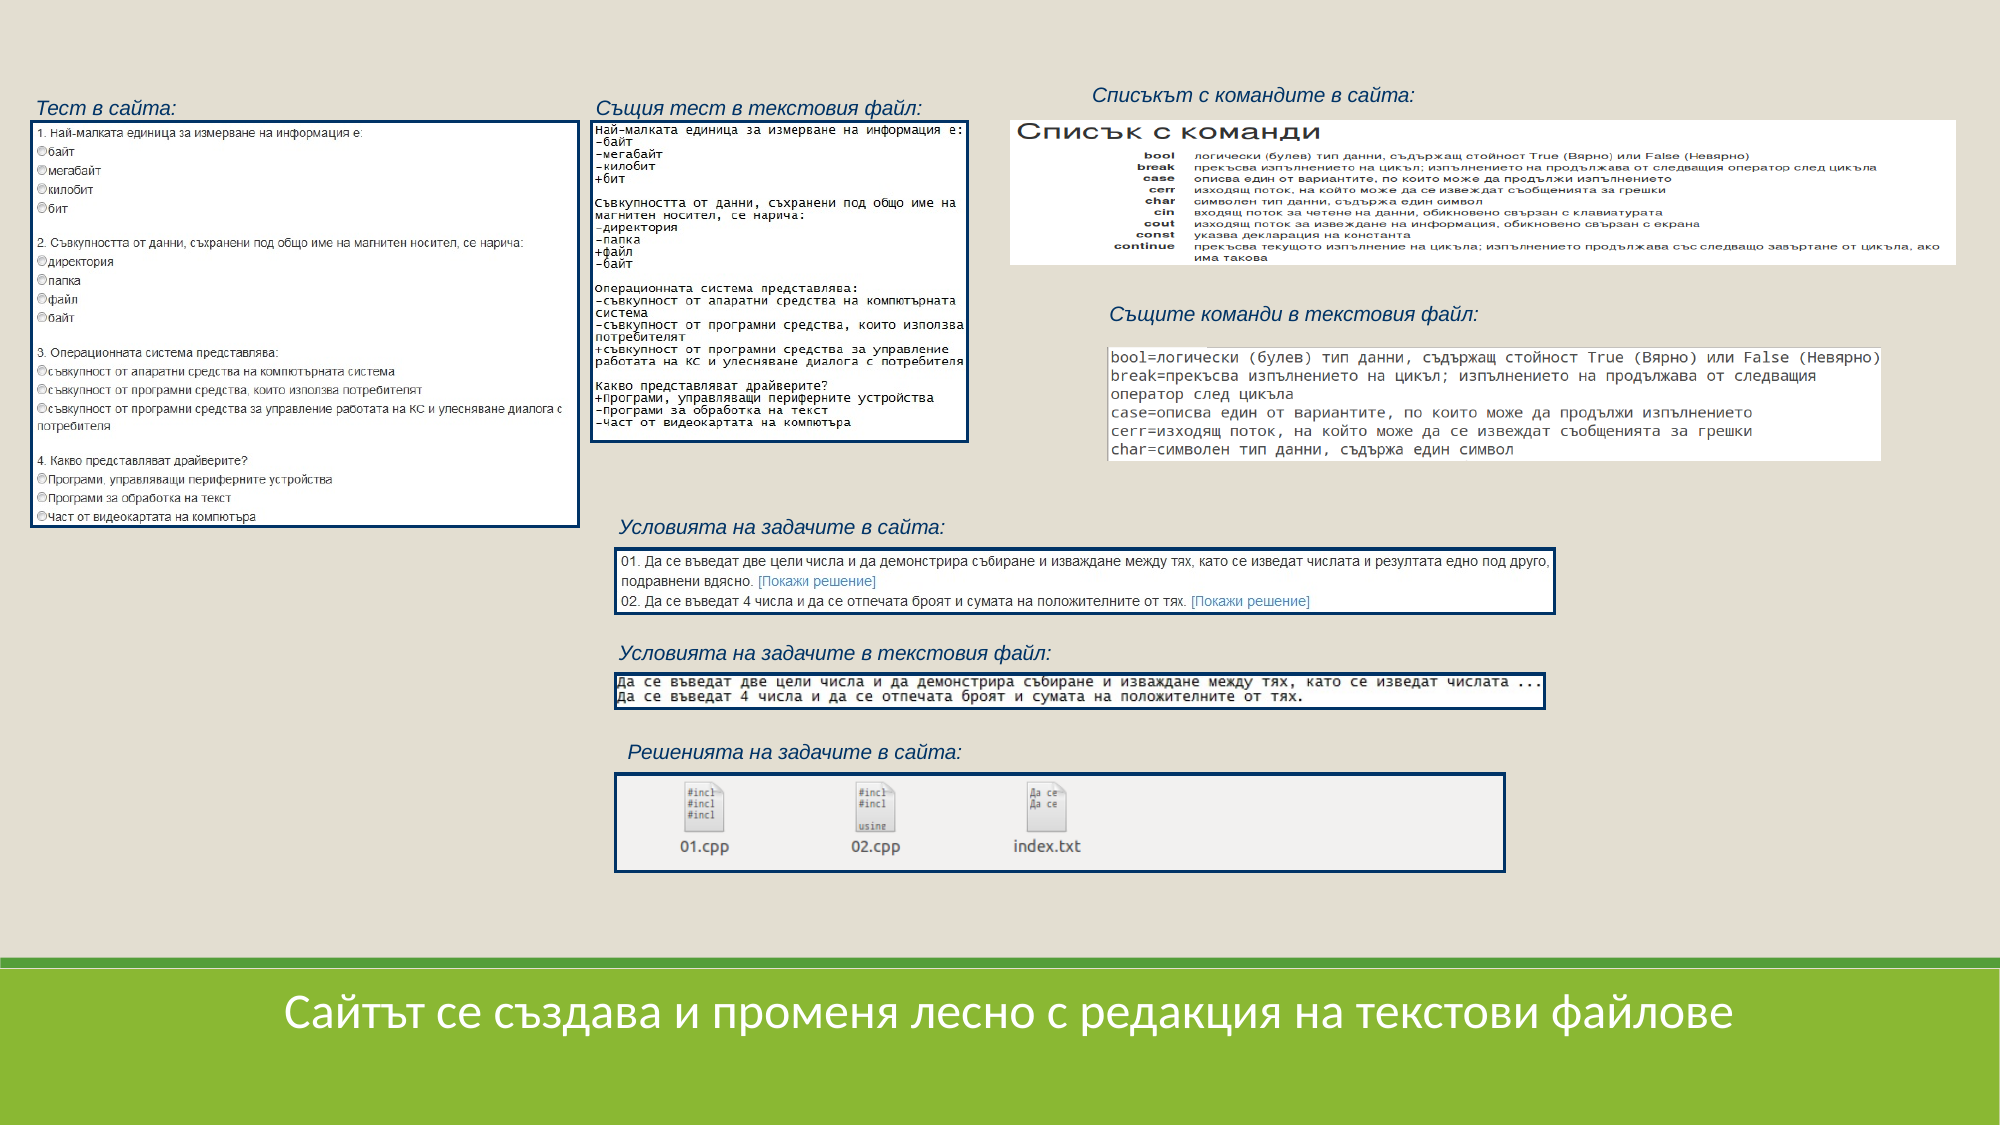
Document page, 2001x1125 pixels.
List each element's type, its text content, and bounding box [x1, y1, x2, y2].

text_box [607, 508, 1554, 871]
list Сайтът се създава и променя лесно с редакция на текстови файлове [179, 984, 1839, 1067]
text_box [1010, 75, 1957, 462]
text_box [24, 88, 971, 526]
